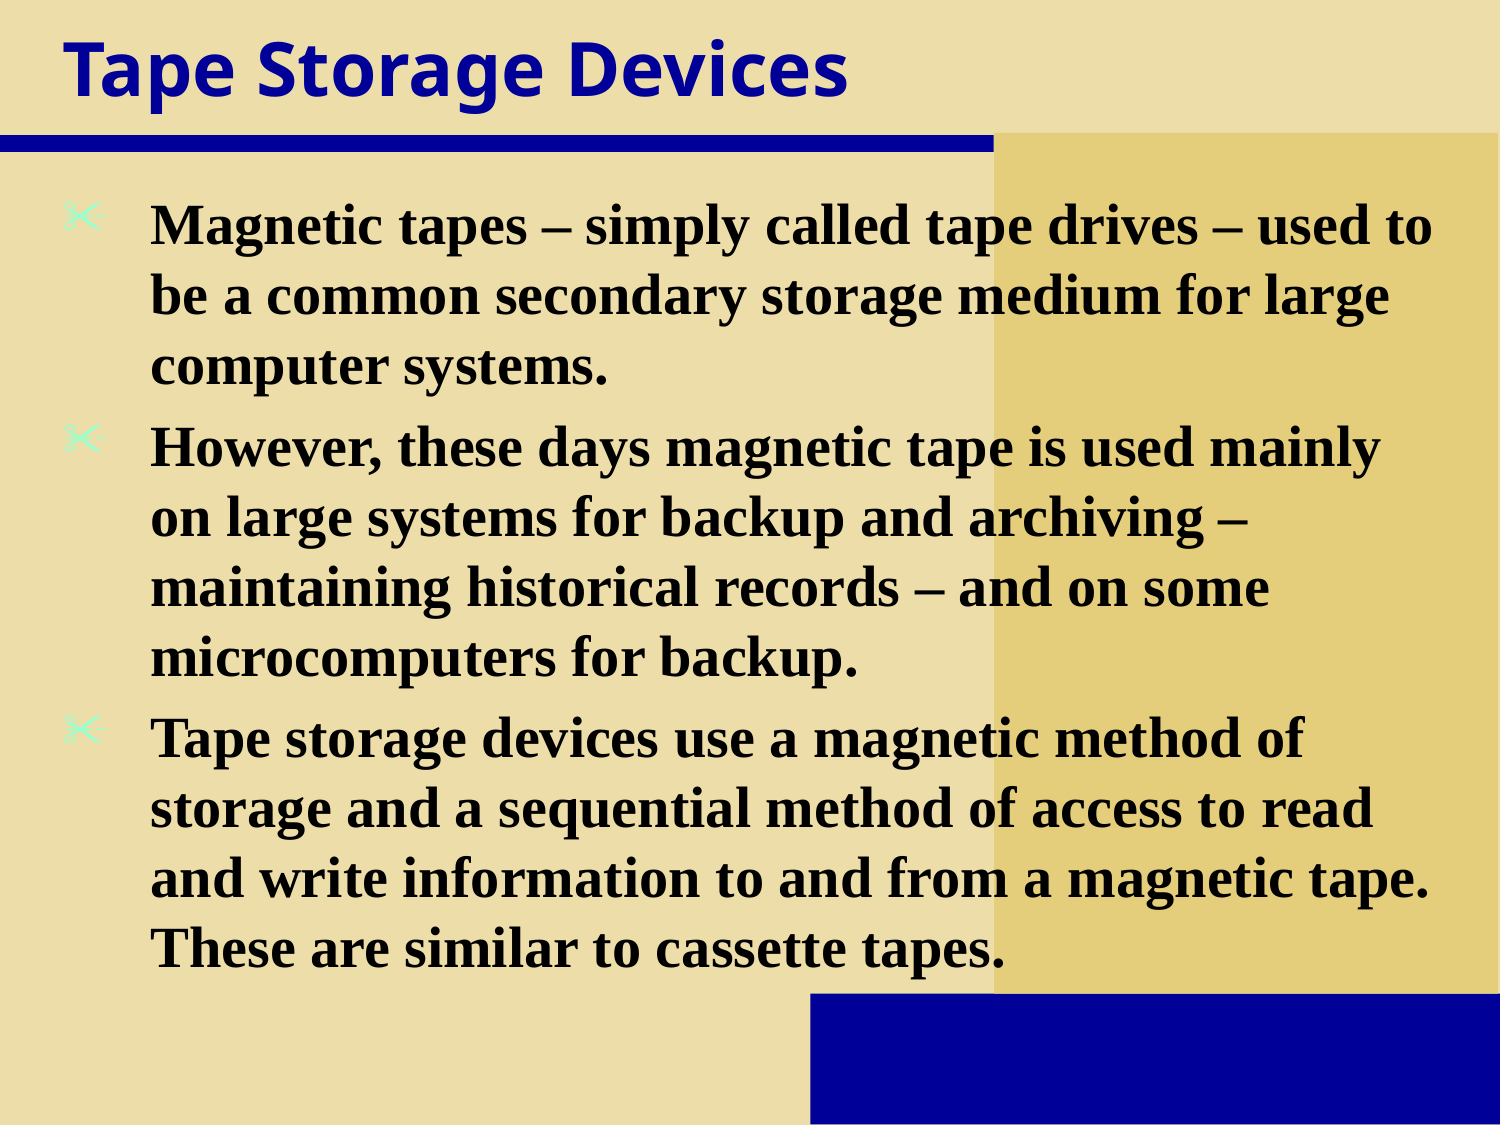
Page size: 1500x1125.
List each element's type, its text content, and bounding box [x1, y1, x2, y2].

title Tape Storage Devices [47, 0, 1456, 133]
list Magnetic tapes – simply called tape drives – used to be a common secondary storage medium for large computer systems. However, these days magnetic tape is used mainly on large systems for backup and archiving – maintaining historical records – and on some microcomputers for backup. Tape storage devices use a magnetic method of storage and a sequential method of access to read and write information to and from a magnetic tape. These are similar to cassette tapes. [47, 178, 1457, 960]
